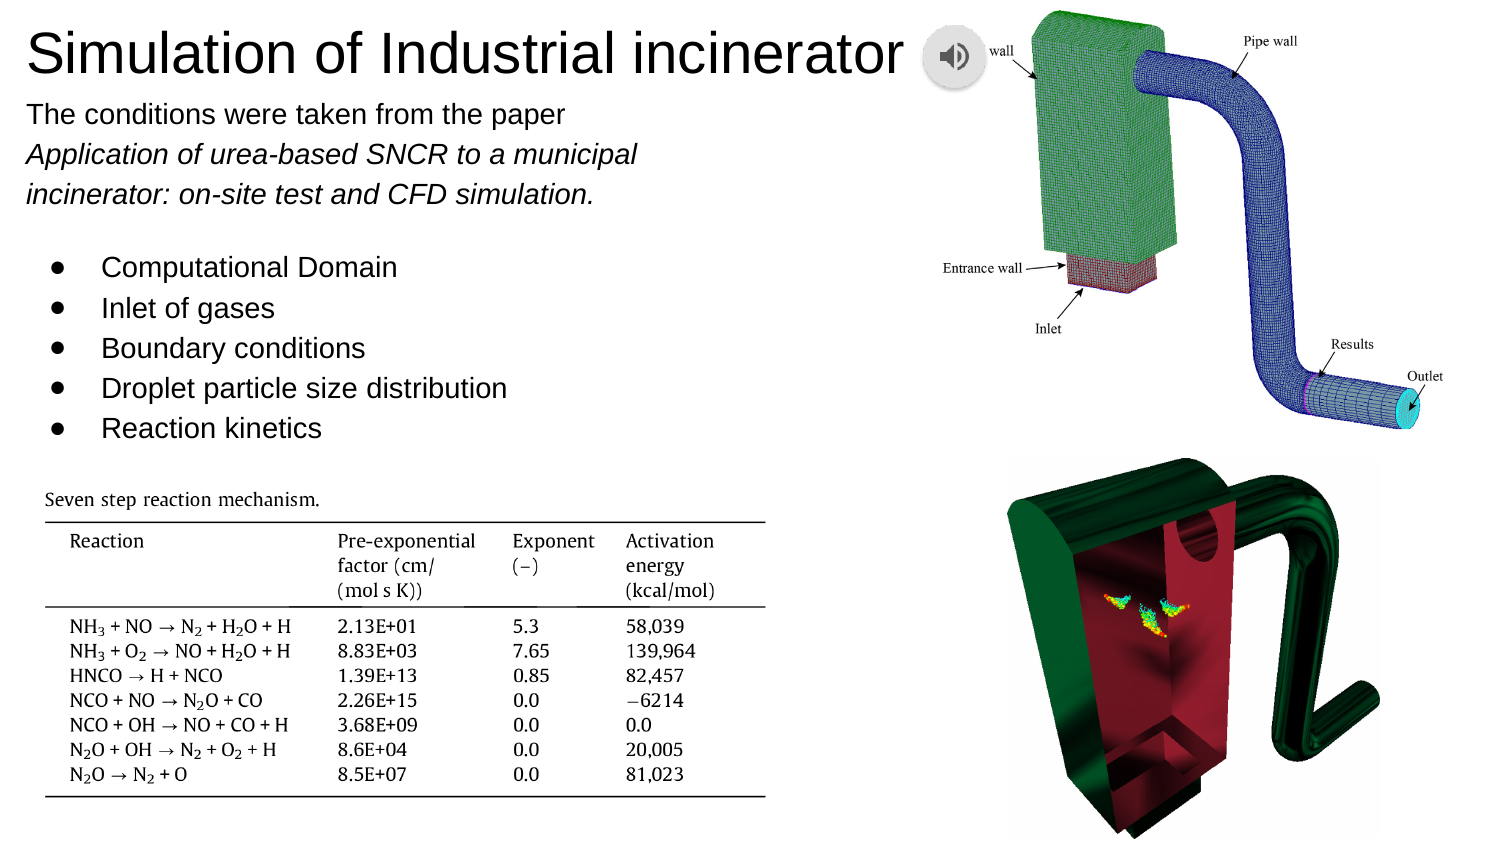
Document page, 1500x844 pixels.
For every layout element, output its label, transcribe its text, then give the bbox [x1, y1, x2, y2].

title Simulation of Industrial incinerator [11, 0, 1409, 94]
picture [34, 486, 781, 811]
list The conditions were taken from the paper Application of urea-based SNCR to a municipal incinerator: on-site test and CFD simulation. Computational Domain Inlet of gases Boundary conditions Droplet particle size distribution Reaction kinetics [11, 74, 726, 833]
picture [1006, 458, 1380, 839]
picture [916, 9, 1444, 430]
